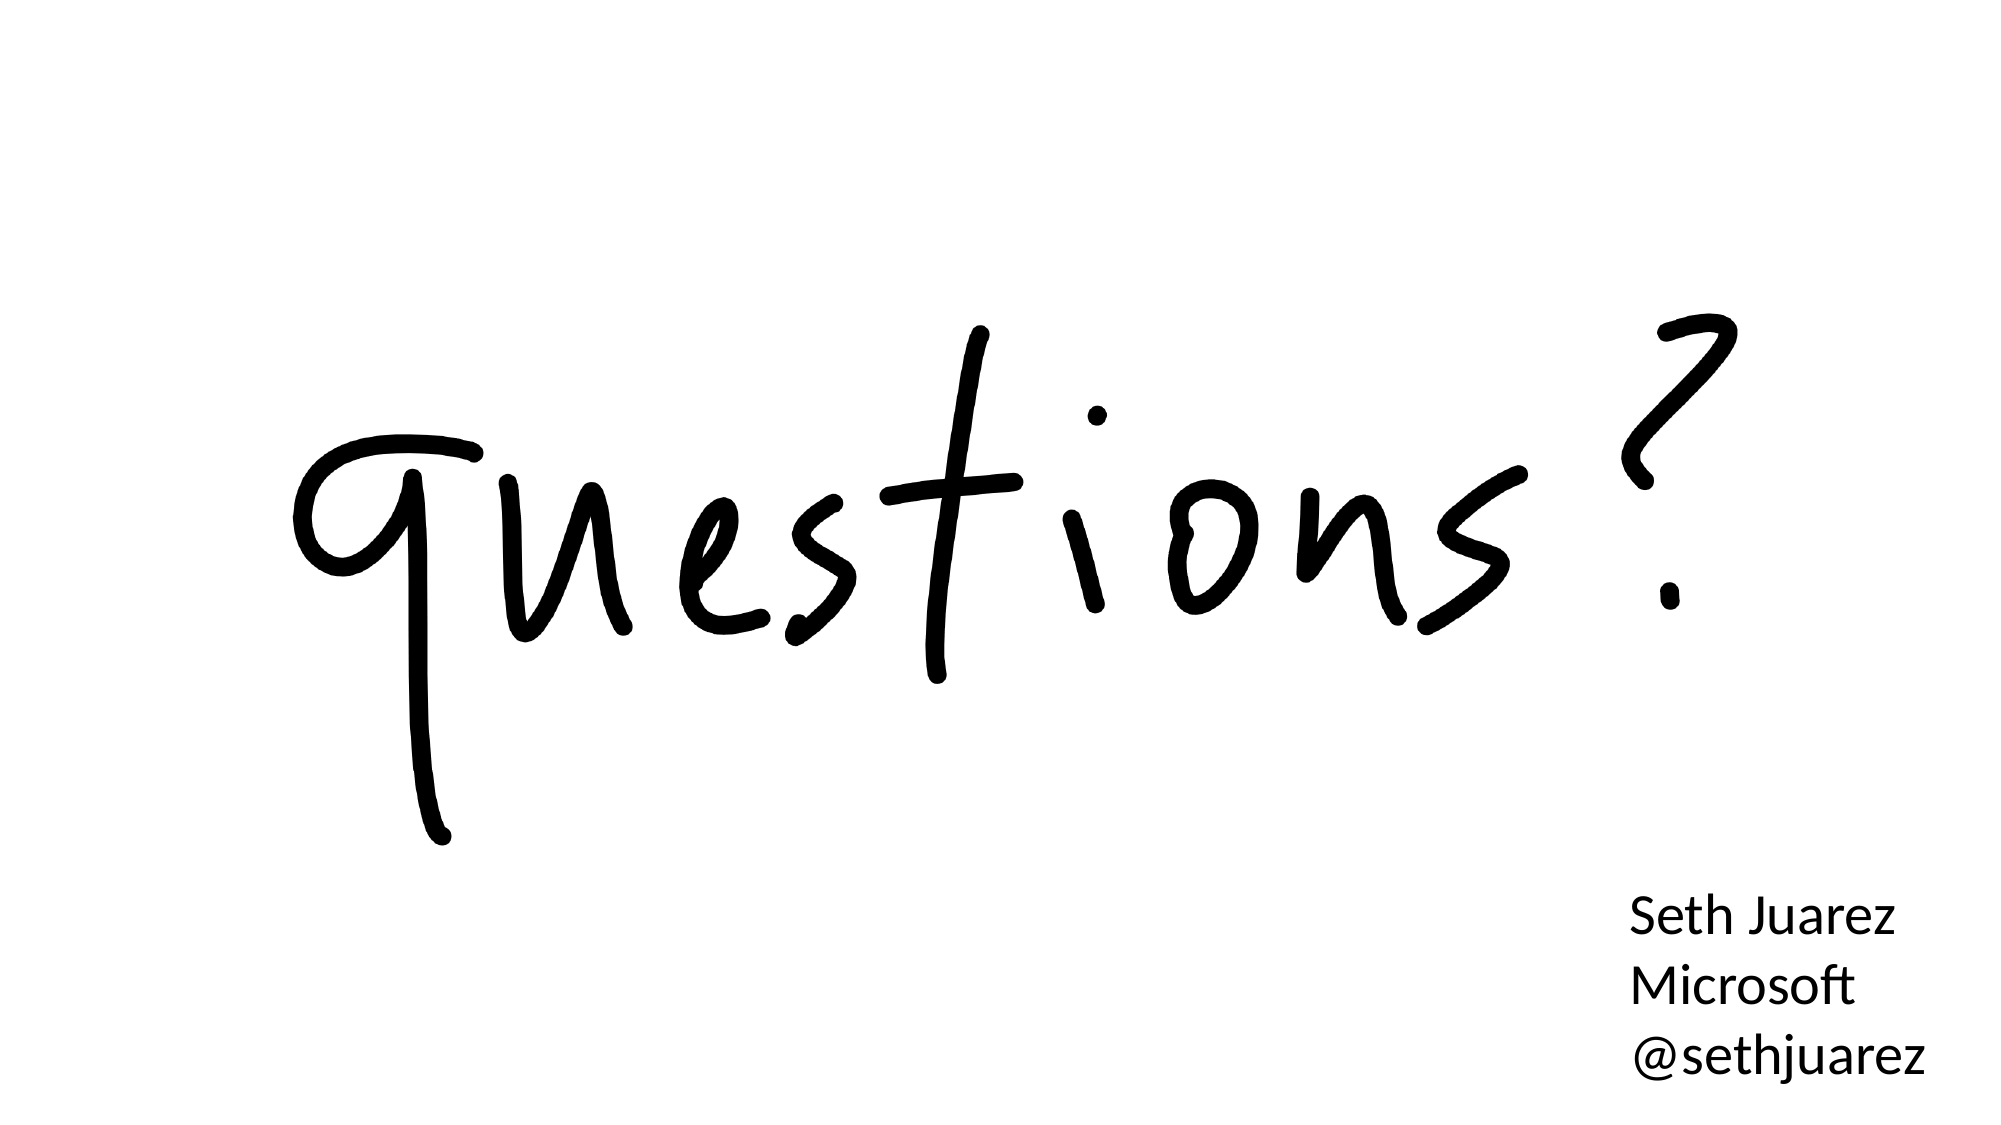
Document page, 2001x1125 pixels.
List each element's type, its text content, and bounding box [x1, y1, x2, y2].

text_box Seth Juarez Microsoft @sethjuarez [1614, 868, 1942, 1094]
picture [261, 278, 1739, 846]
